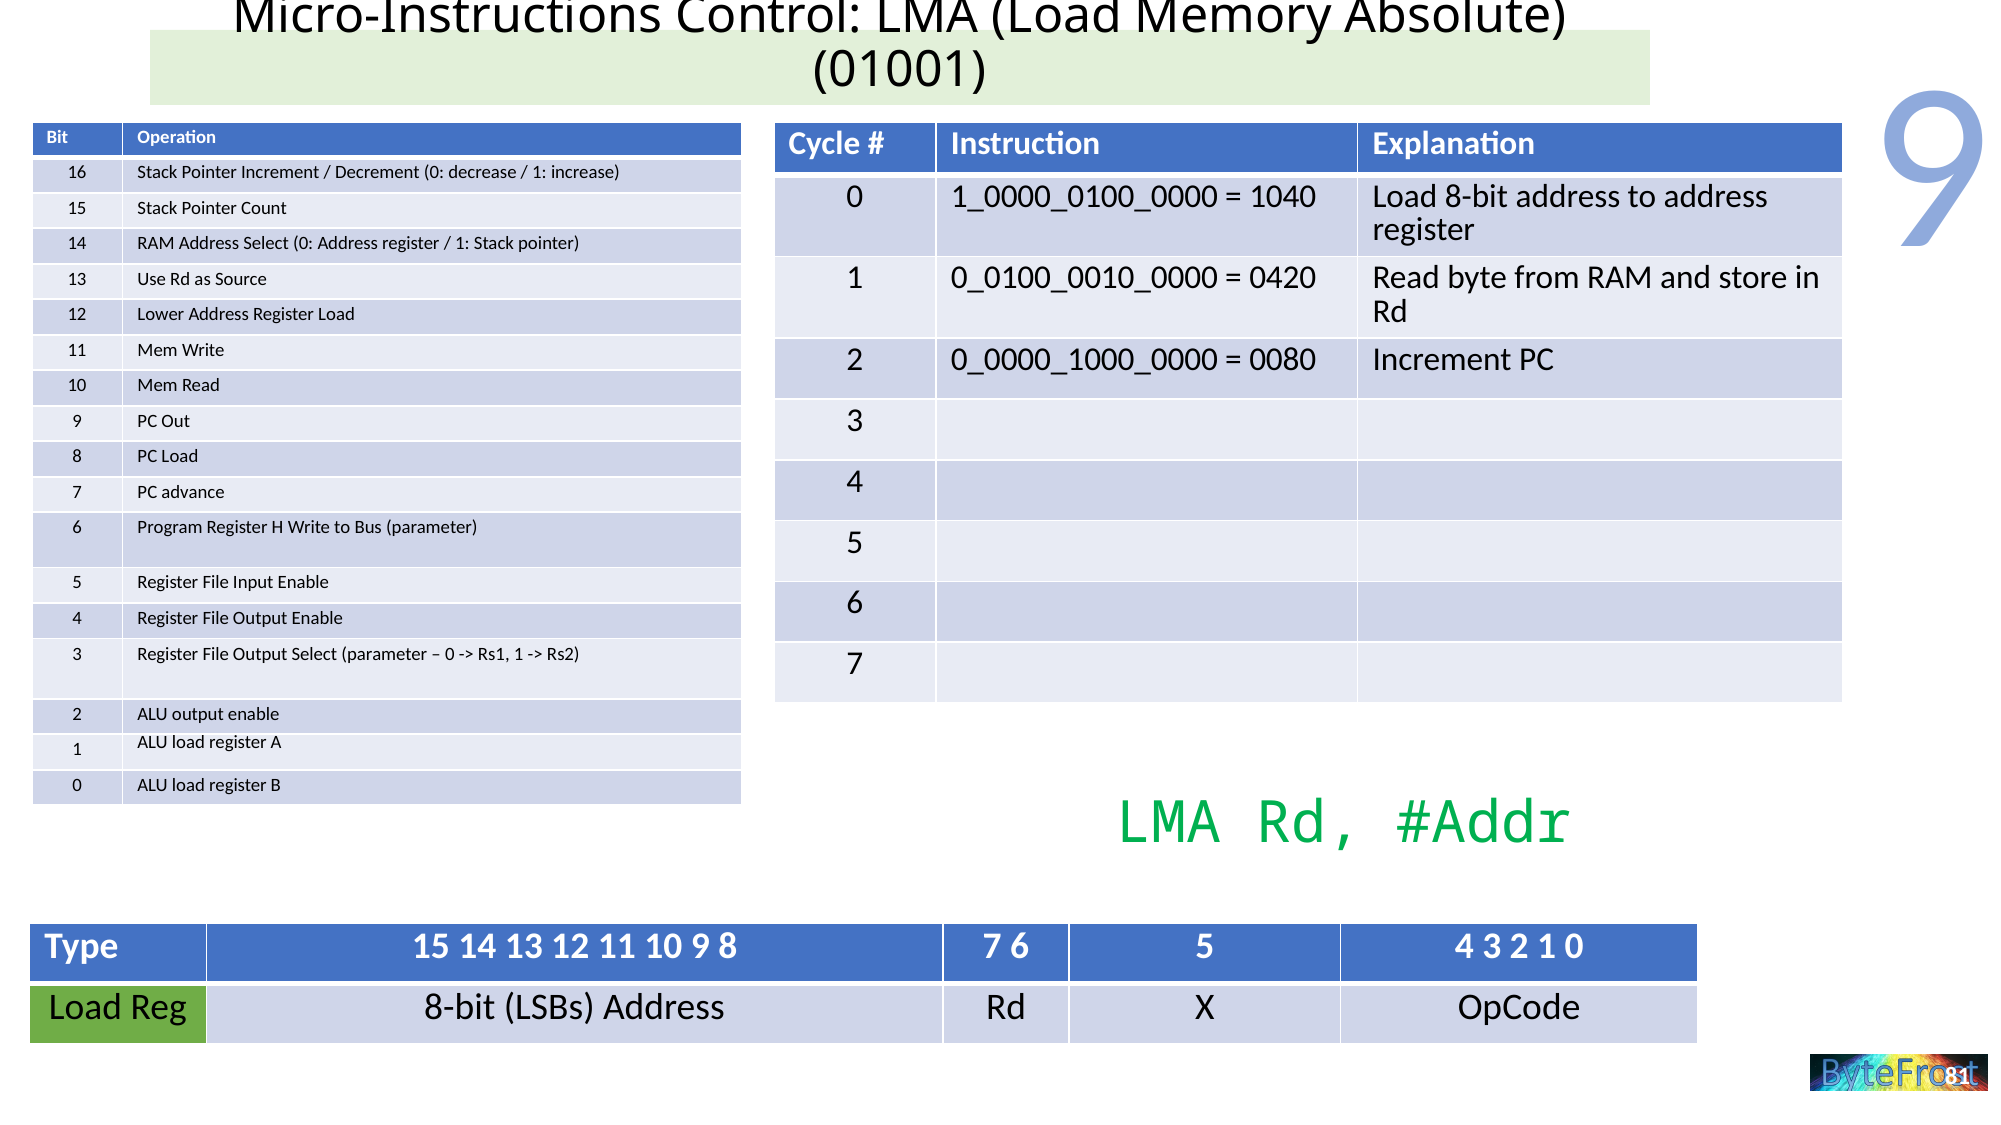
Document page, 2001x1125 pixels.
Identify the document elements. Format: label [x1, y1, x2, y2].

table_cell [775, 521, 935, 581]
table_cell [1358, 461, 1842, 520]
table_cell [33, 194, 122, 227]
table_cell [123, 639, 741, 698]
table_cell [775, 178, 935, 256]
table_cell [1358, 582, 1842, 641]
table_cell [937, 643, 1357, 702]
table_cell [33, 160, 122, 192]
text_box [1855, 0, 2000, 303]
table_cell [30, 986, 206, 1043]
table_cell [775, 461, 935, 520]
table_header [1070, 924, 1340, 981]
table_cell [937, 461, 1357, 520]
table_header [207, 924, 942, 981]
table_cell [937, 521, 1357, 581]
table_cell [33, 407, 122, 440]
table_cell [775, 257, 935, 337]
table_cell [937, 400, 1357, 459]
table_cell [123, 229, 741, 263]
table_cell [937, 339, 1357, 398]
table_cell [123, 194, 741, 227]
table_cell [33, 371, 122, 405]
table_cell [123, 336, 741, 369]
table_cell [123, 568, 741, 602]
table_cell [123, 442, 741, 476]
table_cell [775, 339, 935, 398]
table_cell [123, 300, 741, 334]
table_cell [1358, 521, 1842, 581]
table_cell [1341, 986, 1697, 1043]
table_cell [123, 735, 741, 769]
table_cell [33, 336, 122, 369]
table_cell [33, 771, 122, 804]
table_cell [1358, 643, 1842, 702]
table_header [775, 123, 935, 172]
table_cell [123, 604, 741, 638]
table_cell [1358, 400, 1842, 459]
table_cell [1070, 986, 1340, 1043]
table_cell [937, 582, 1357, 641]
table_cell [123, 160, 741, 192]
table_cell [33, 568, 122, 602]
table_cell [123, 478, 741, 511]
table_cell [33, 265, 122, 298]
table_cell [33, 700, 122, 733]
table_cell [123, 407, 741, 440]
table_cell [33, 442, 122, 476]
table_cell [123, 700, 741, 733]
table_header [30, 924, 206, 981]
table_header [937, 123, 1357, 172]
title [150, 29, 1650, 105]
table_cell [33, 513, 122, 567]
table_cell [1358, 339, 1842, 398]
table_cell [33, 300, 122, 334]
table_cell [207, 986, 942, 1043]
table_cell [33, 604, 122, 638]
table_cell [123, 771, 741, 804]
table_header [944, 924, 1068, 981]
table_cell [123, 371, 741, 405]
table_cell [33, 229, 122, 263]
table_cell [775, 582, 935, 641]
table_cell [33, 478, 122, 511]
table_cell [123, 265, 741, 298]
text_box [1535, 1044, 1986, 1105]
table_header [1341, 924, 1697, 981]
table_cell [937, 178, 1357, 256]
table_cell [123, 513, 741, 567]
text_box [1066, 776, 1587, 862]
table_cell [1358, 257, 1842, 337]
table_header [123, 123, 741, 155]
picture [1810, 1054, 1988, 1091]
table_cell [1358, 178, 1842, 256]
table_header [1358, 123, 1842, 172]
table_cell [944, 986, 1068, 1043]
table_cell [775, 400, 935, 459]
table_cell [33, 639, 122, 698]
table_cell [937, 257, 1357, 337]
table_cell [775, 643, 935, 702]
table_header [33, 123, 122, 155]
table_cell [33, 735, 122, 769]
